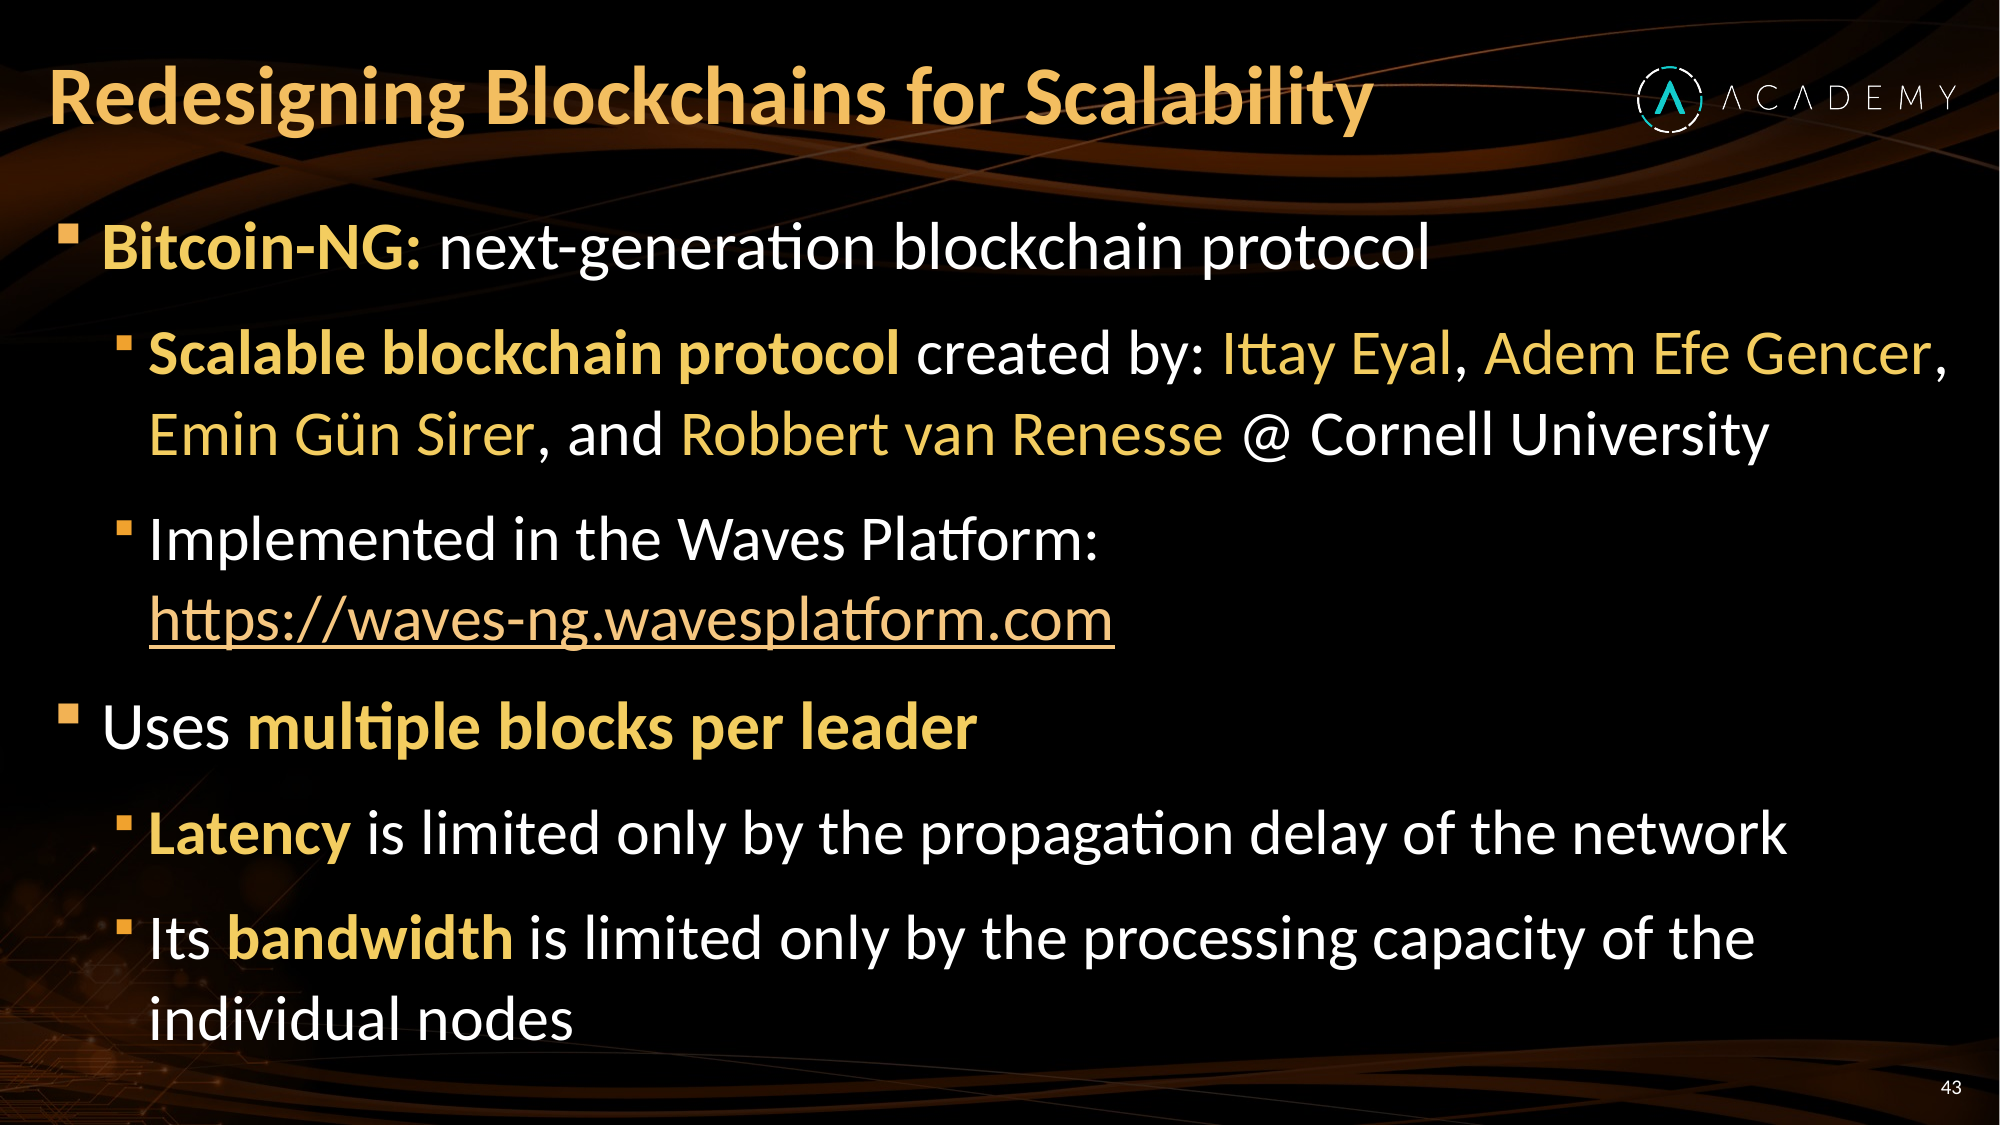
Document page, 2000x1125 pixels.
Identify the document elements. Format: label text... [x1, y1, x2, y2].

picture [0, 0, 2000, 1125]
title Redesigning Blockchains for Scalability [30, 6, 1602, 189]
text_box Bitcoin-NG: next-generation blockchain protocol Scalable blockchain protocol created by: Ittay Eyal, Adem Efe Gencer, Emin Gün Sirer, and Robbert van Renesse @ Cornell University Implemented in the Waves Platform: https://waves-ng.wavesplatform.com Uses multiple blocks per leader Latency is limited only by the propagation delay of the network Its bandwidth is limited only by the processing capacity of the individual nodes [35, 191, 1968, 1103]
